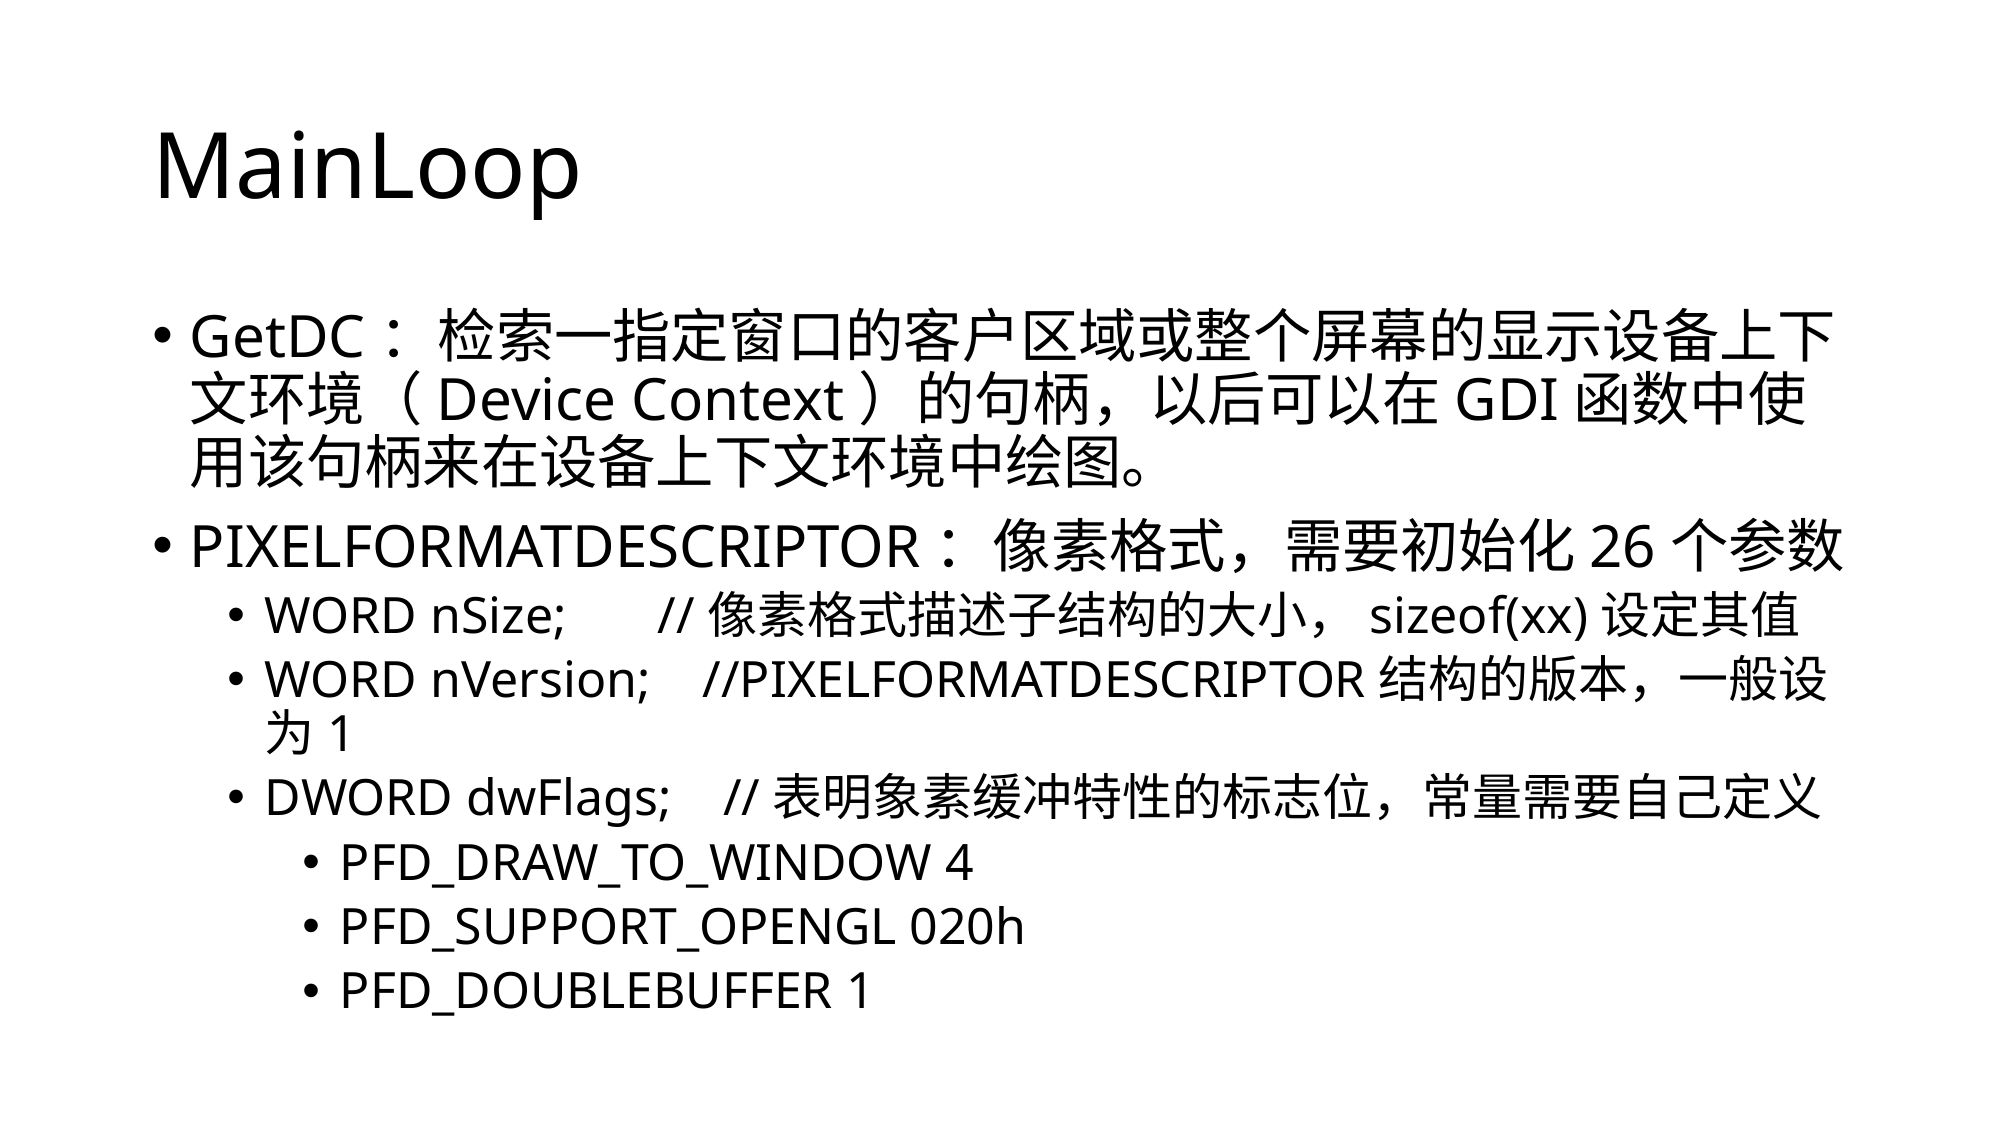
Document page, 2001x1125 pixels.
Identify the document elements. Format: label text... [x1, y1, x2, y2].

title MainLoop [137, 59, 1863, 278]
list GetDC：检索一指定窗口的客户区域或整个屏幕的显示设备上下文环境（Device Context）的句柄，以后可以在GDI函数中使用该句柄来在设备上下文环境中绘图。 PIXELFORMATDESCRIPTOR：像素格式，需要初始化26个参数 WORD nSize; //像素格式描述子结构的大小，sizeof(xx)设定其值 WORD nVersion; //PIXELFORMATDESCRIPTOR结构的版本，一般设为1 DWORD dwFlags; //表明象素缓冲特性的标志位，常量需要自己定义 PFD_DRAW_TO_WINDOW 4 PFD_SUPPORT_OPENGL 020h PFD_DOUBLEBUFFER 1 [137, 299, 1863, 1014]
